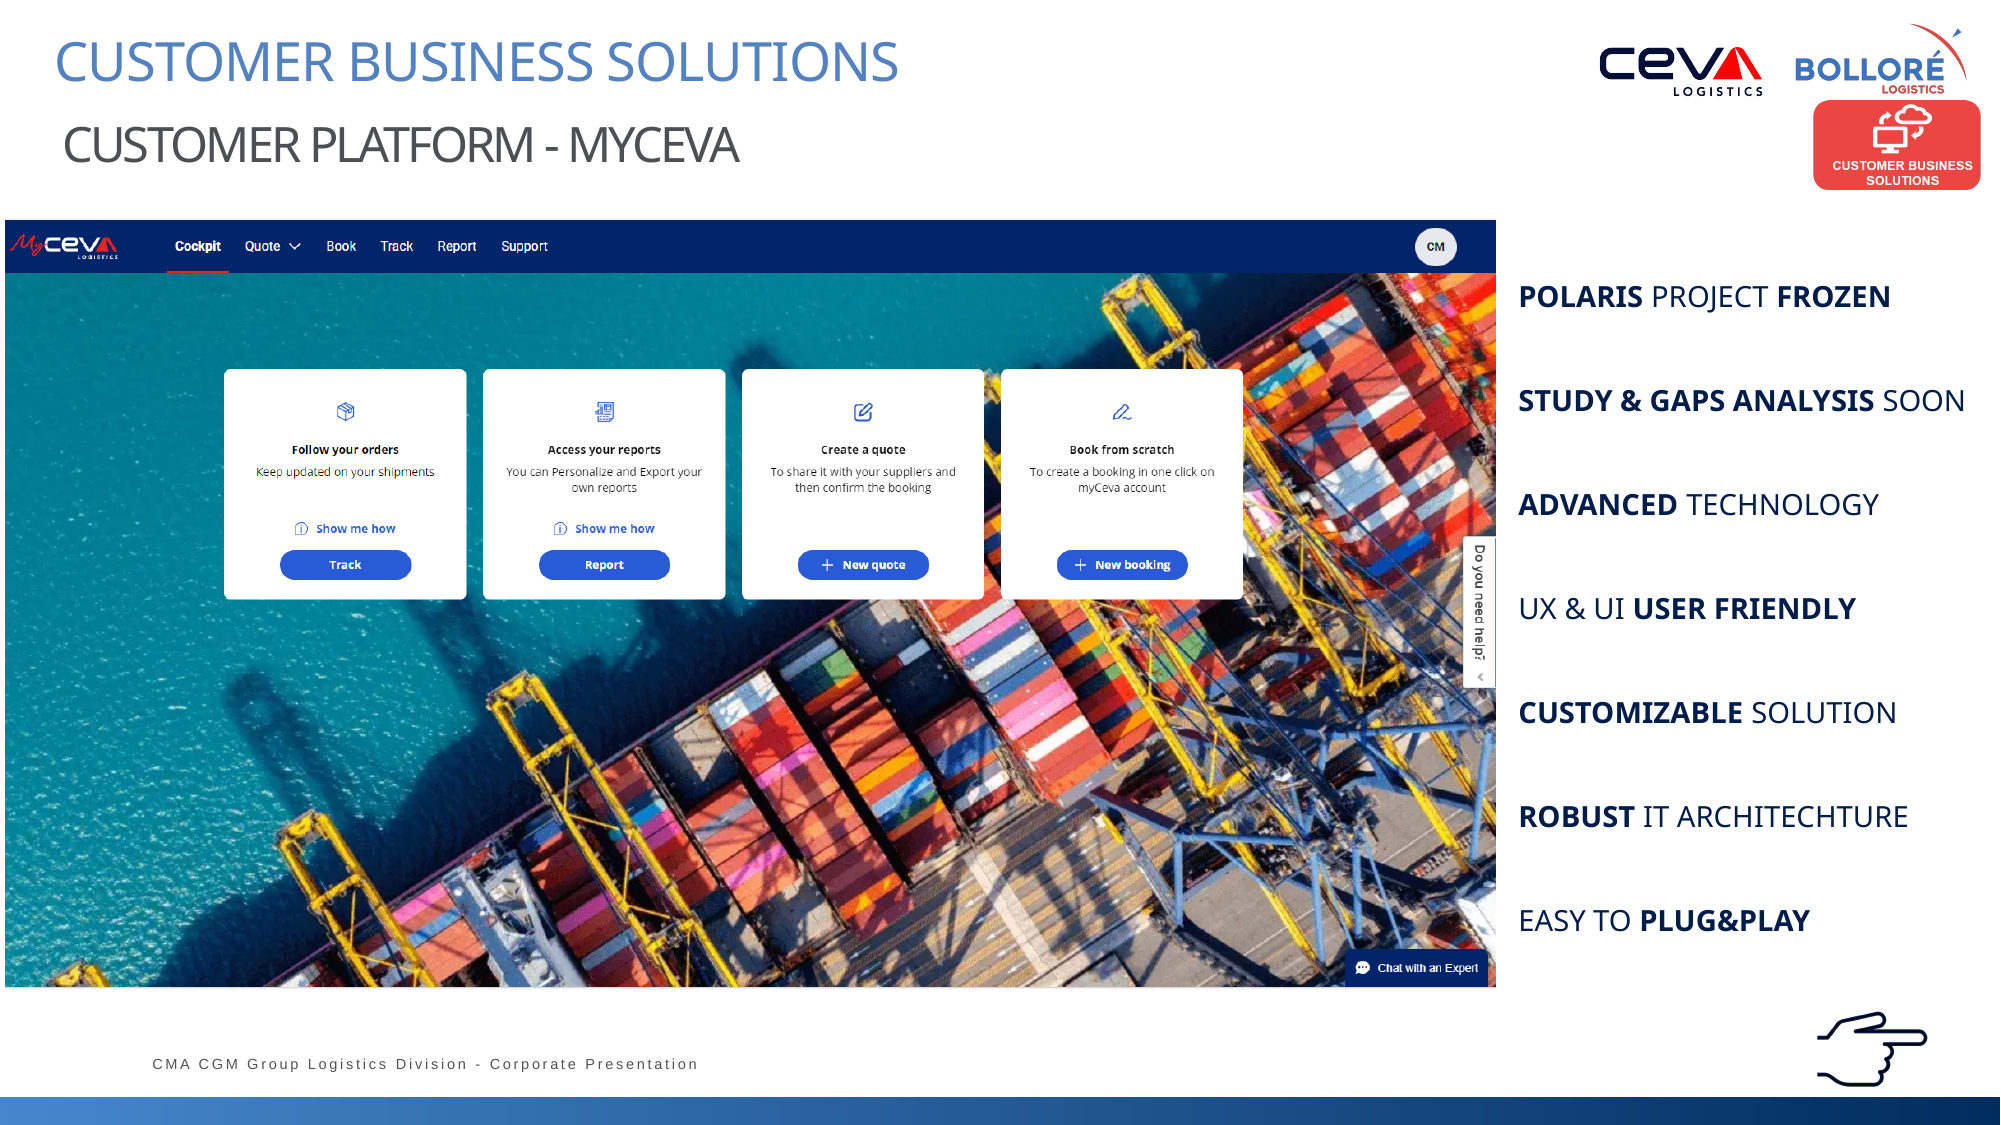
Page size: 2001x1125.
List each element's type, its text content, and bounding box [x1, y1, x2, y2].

text_box CUSTOMER PLATFORM - MYCEVA [47, 58, 1803, 242]
list POLARIS PROJECT FROZEN STUDY & GAPS ANALYSIS SOON ADVANCED TECHNOLOGY UX & UI USER FRIENDLY CUSTOMIZABLE SOLUTION ROBUST IT ARCHITECHTURE EASY TO PLUG&PLAY [1510, 261, 1995, 957]
picture [1810, 988, 1933, 1111]
picture [1565, 1, 1993, 196]
picture [5, 219, 1496, 989]
text_box CUSTOMER BUSINESS SOLUTIONS [54, 35, 1699, 106]
